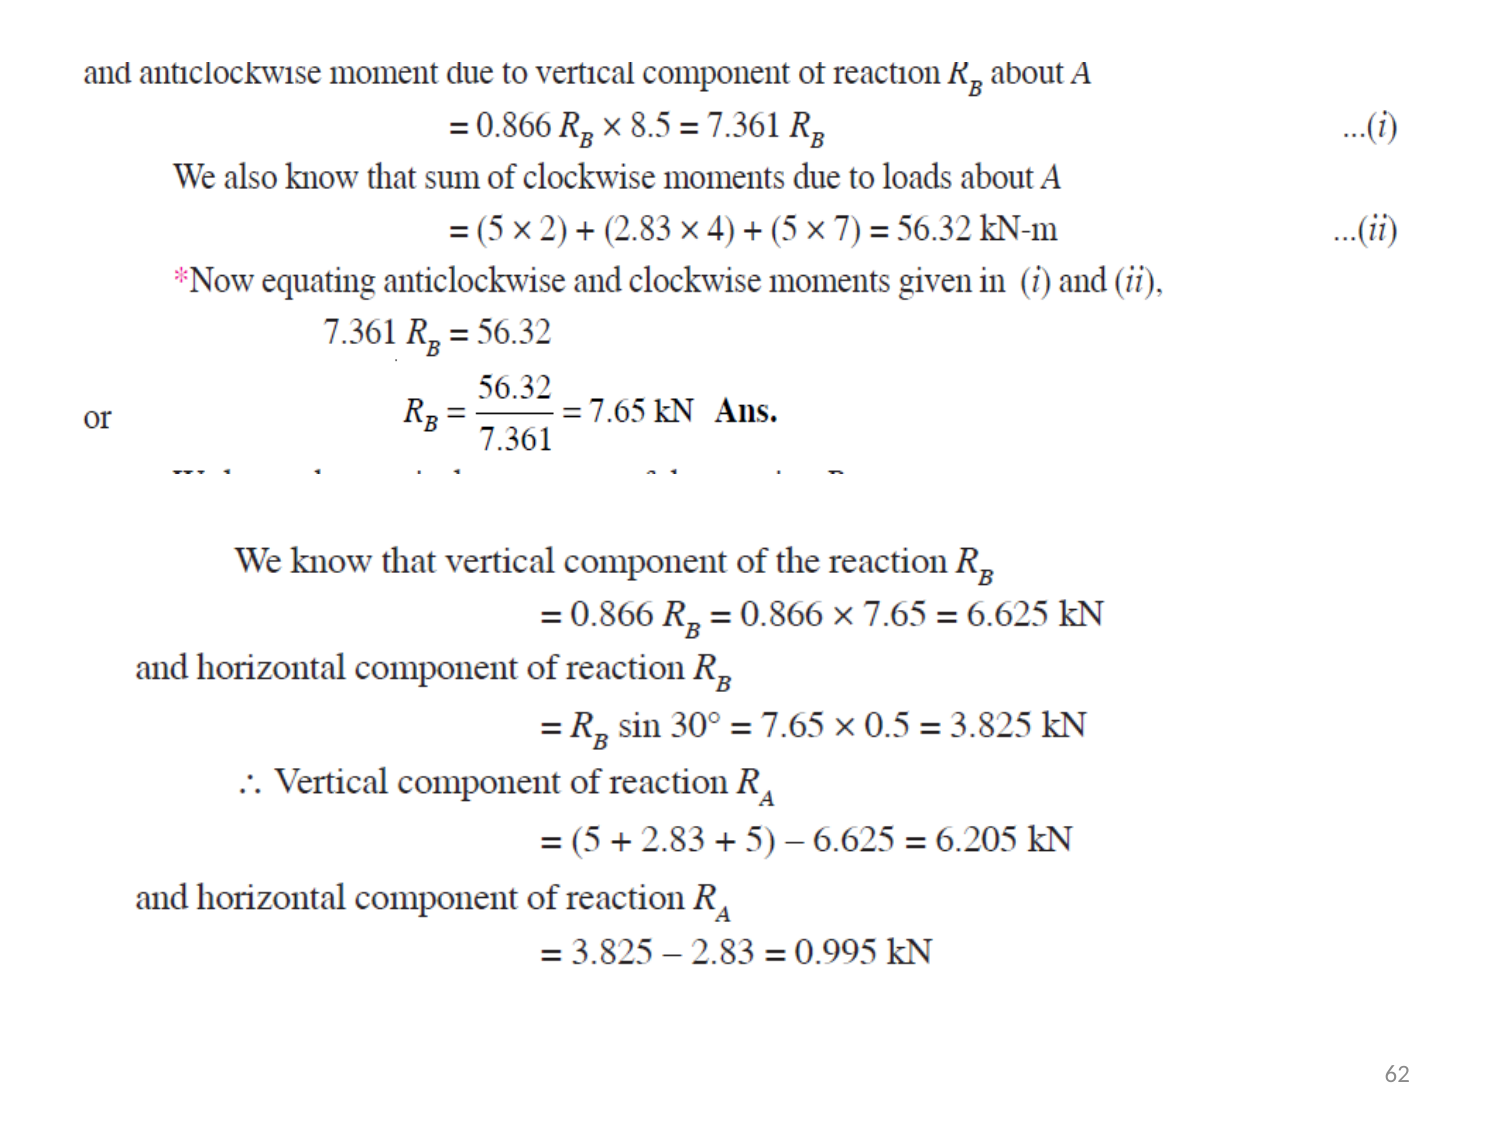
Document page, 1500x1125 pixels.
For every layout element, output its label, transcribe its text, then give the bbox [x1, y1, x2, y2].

slide_number 62 [1074, 1042, 1425, 1103]
picture [112, 537, 1224, 994]
picture [37, 62, 1463, 474]
